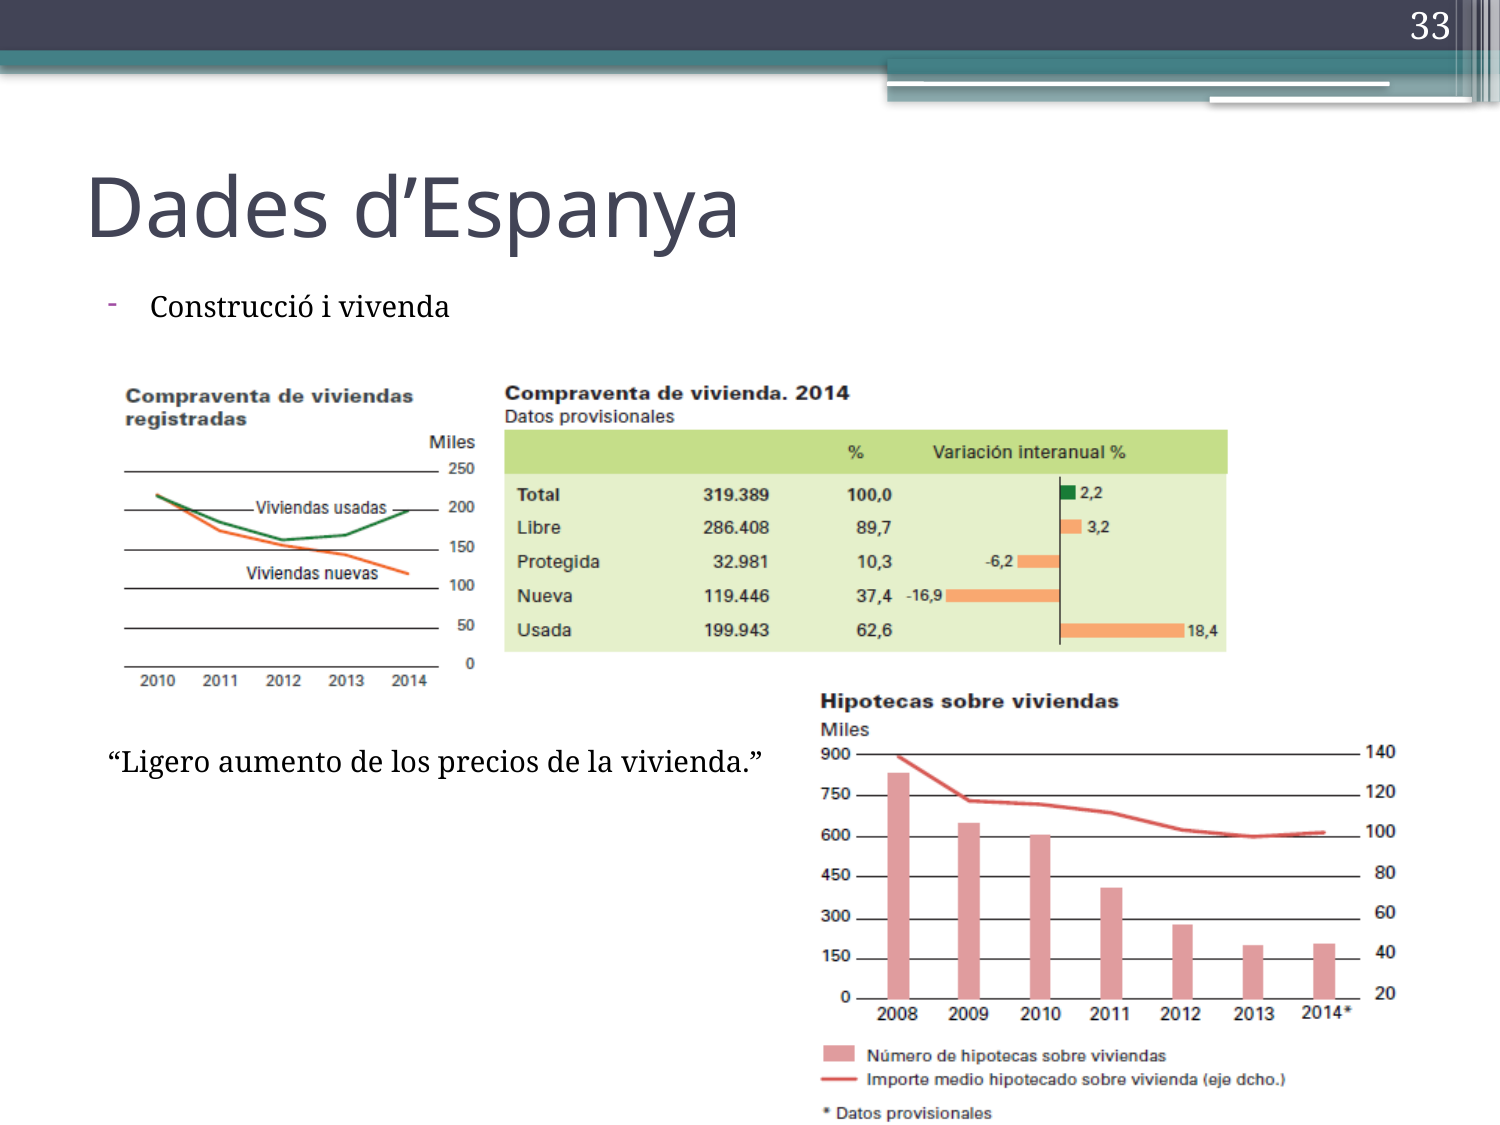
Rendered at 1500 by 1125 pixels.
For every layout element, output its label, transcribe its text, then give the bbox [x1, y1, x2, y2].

picture [105, 362, 1445, 1125]
list Construcció i vivenda “Ligero aumento de los precios de la vivienda.” [75, 281, 1430, 1125]
title Dades d’Espanya [70, 117, 1421, 293]
slide_number 33 [1341, 0, 1466, 61]
